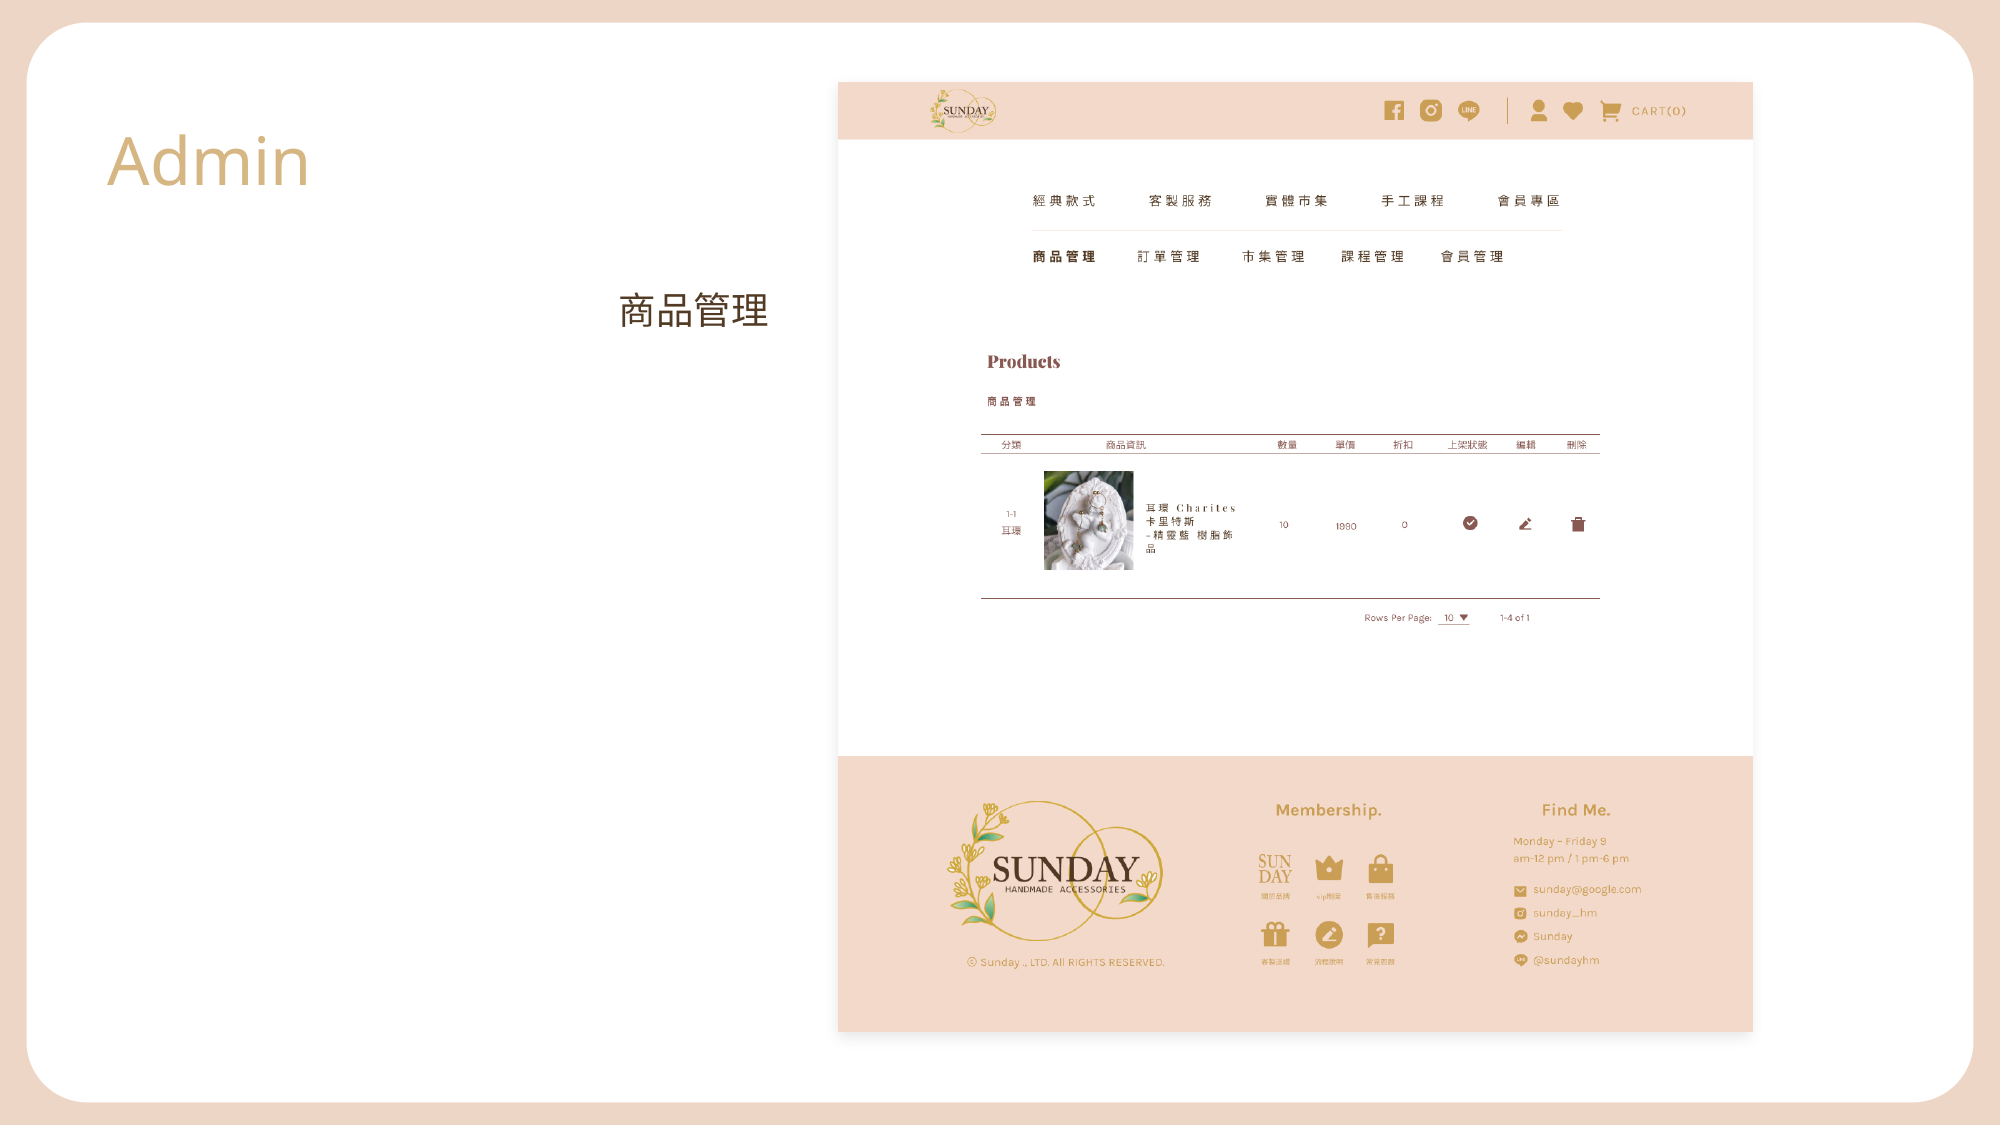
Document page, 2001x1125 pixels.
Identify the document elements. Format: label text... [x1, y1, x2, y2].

text_box Admin [92, 93, 804, 236]
picture [838, 82, 1754, 1032]
text_box [25, 21, 1975, 1104]
text_box 商品管理 [603, 241, 838, 384]
